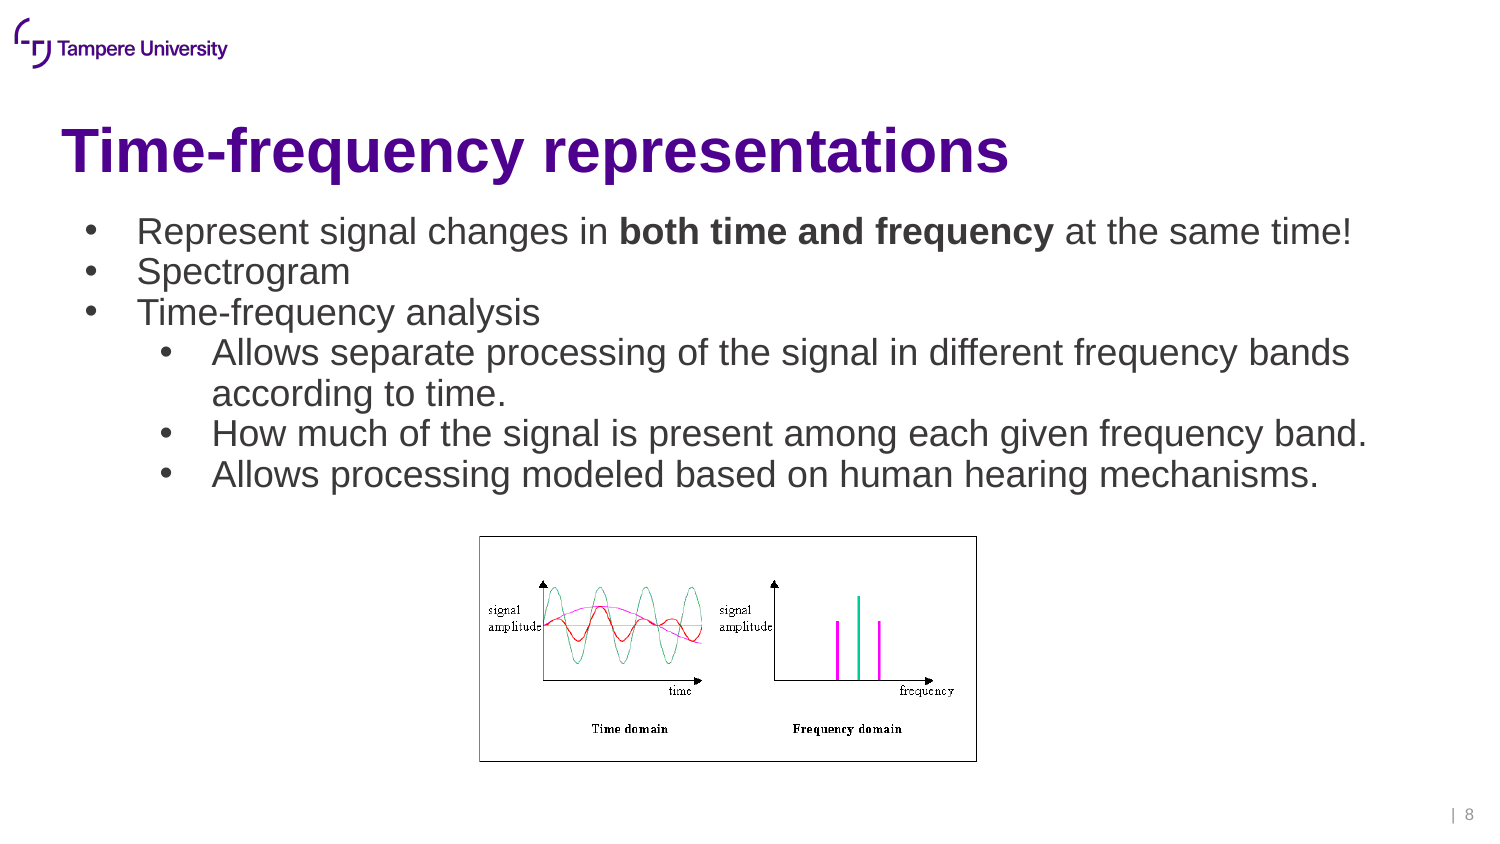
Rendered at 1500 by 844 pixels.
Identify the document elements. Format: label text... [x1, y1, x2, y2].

list Represent signal changes in both time and frequency at the same time! Spectrogram Time-frequency analysis Allows separate processing of the signal in different frequency bands according to time. How much of the signal is present among each given frequency band. Allows processing modeled based on human hearing mechanisms. [50, 206, 1391, 742]
slide_number | 8 [1439, 798, 1486, 830]
picture [3, 4, 241, 80]
picture [473, 530, 986, 768]
title Time-frequency representations [50, 112, 1345, 192]
